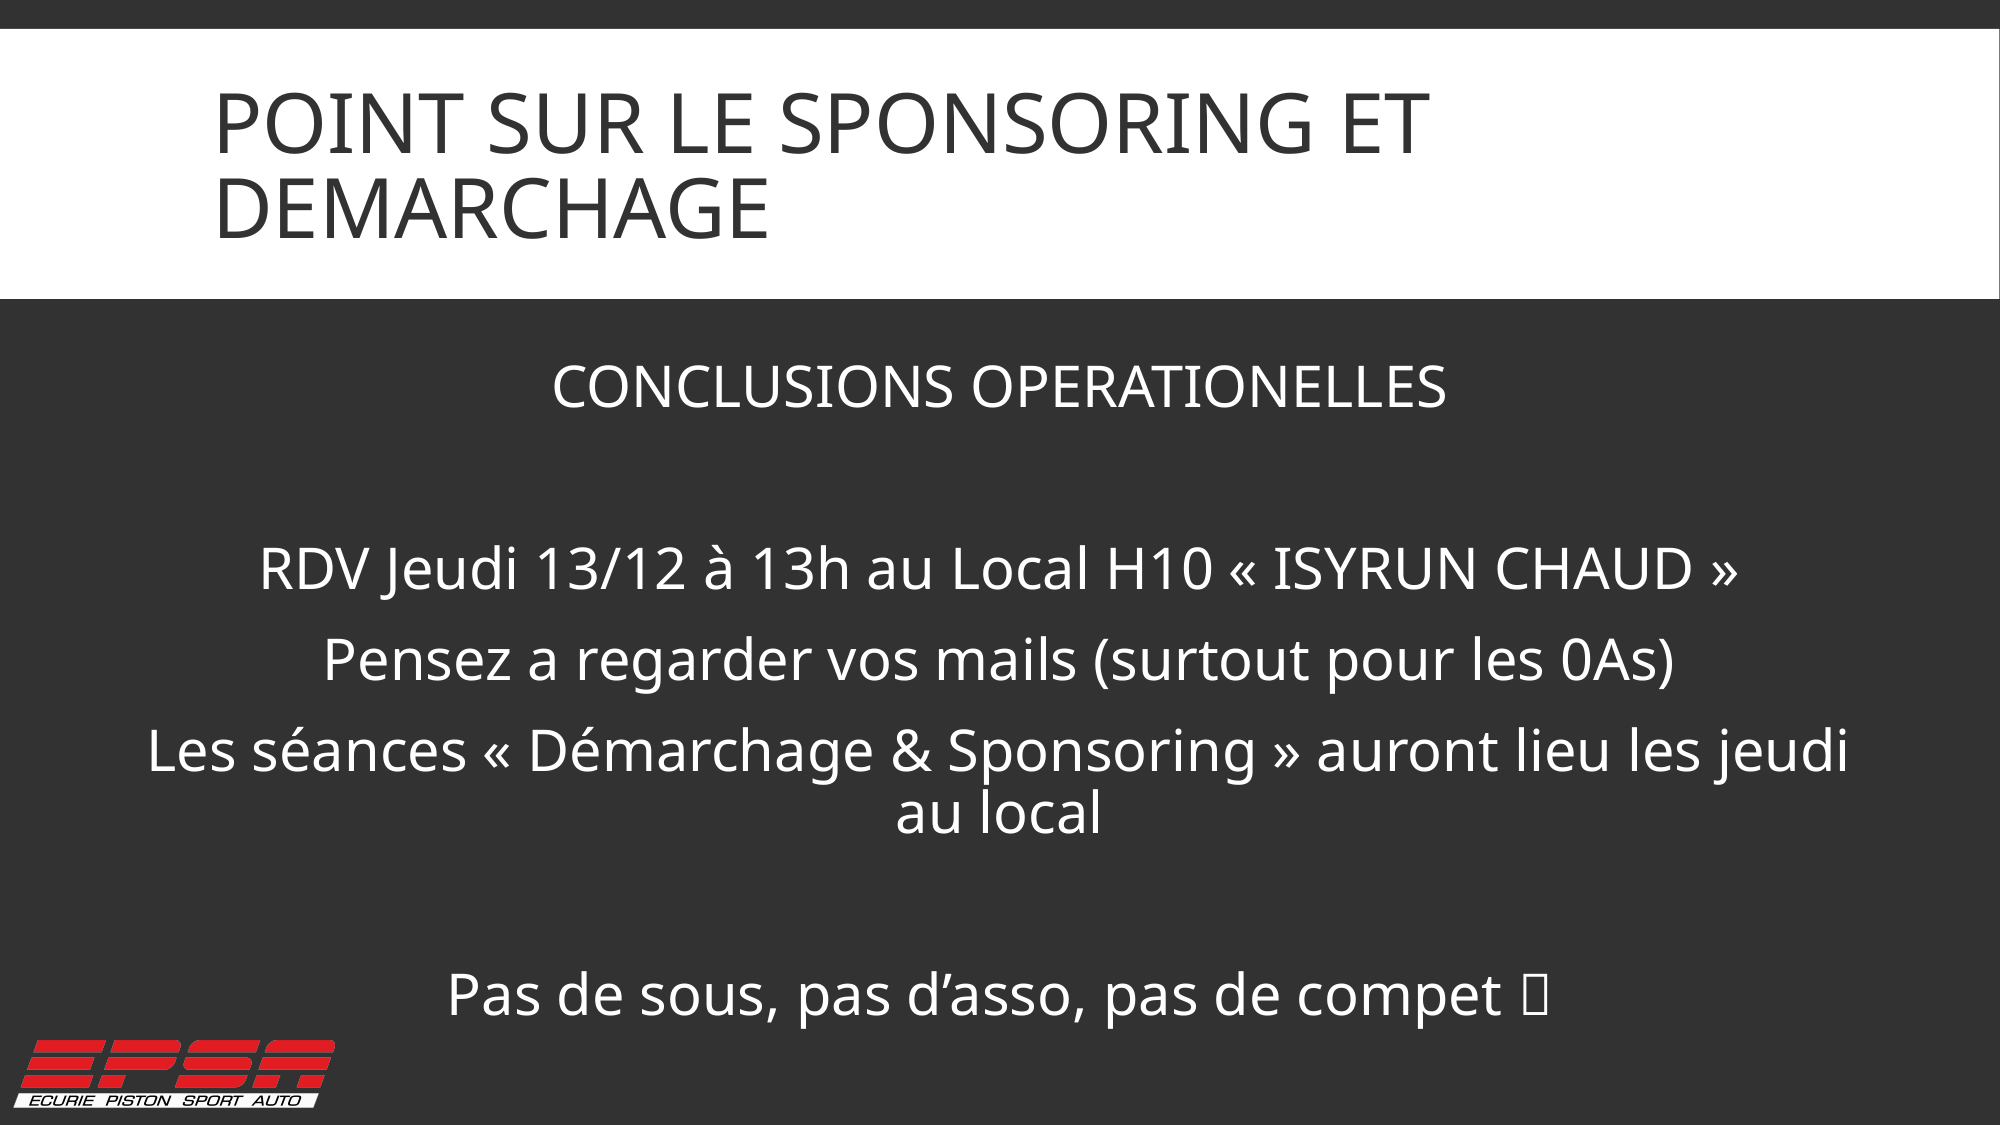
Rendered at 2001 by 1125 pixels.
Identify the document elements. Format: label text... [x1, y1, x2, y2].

title Point SUR LE SPONSORING ET DEMARCHAGE [197, 46, 1803, 295]
list CONCLUSIONS OPERATIONELLES RDV Jeudi 13/12 à 13h au Local H10 « ISYRUN CHAUD » Pensez a regarder vos mails (surtout pour les 0As) Les séances « Démarchage & Sponsoring » auront lieu les jeudi au local Pas de sous, pas d’asso, pas de compet  [98, 350, 1902, 1041]
picture [12, 1039, 335, 1108]
